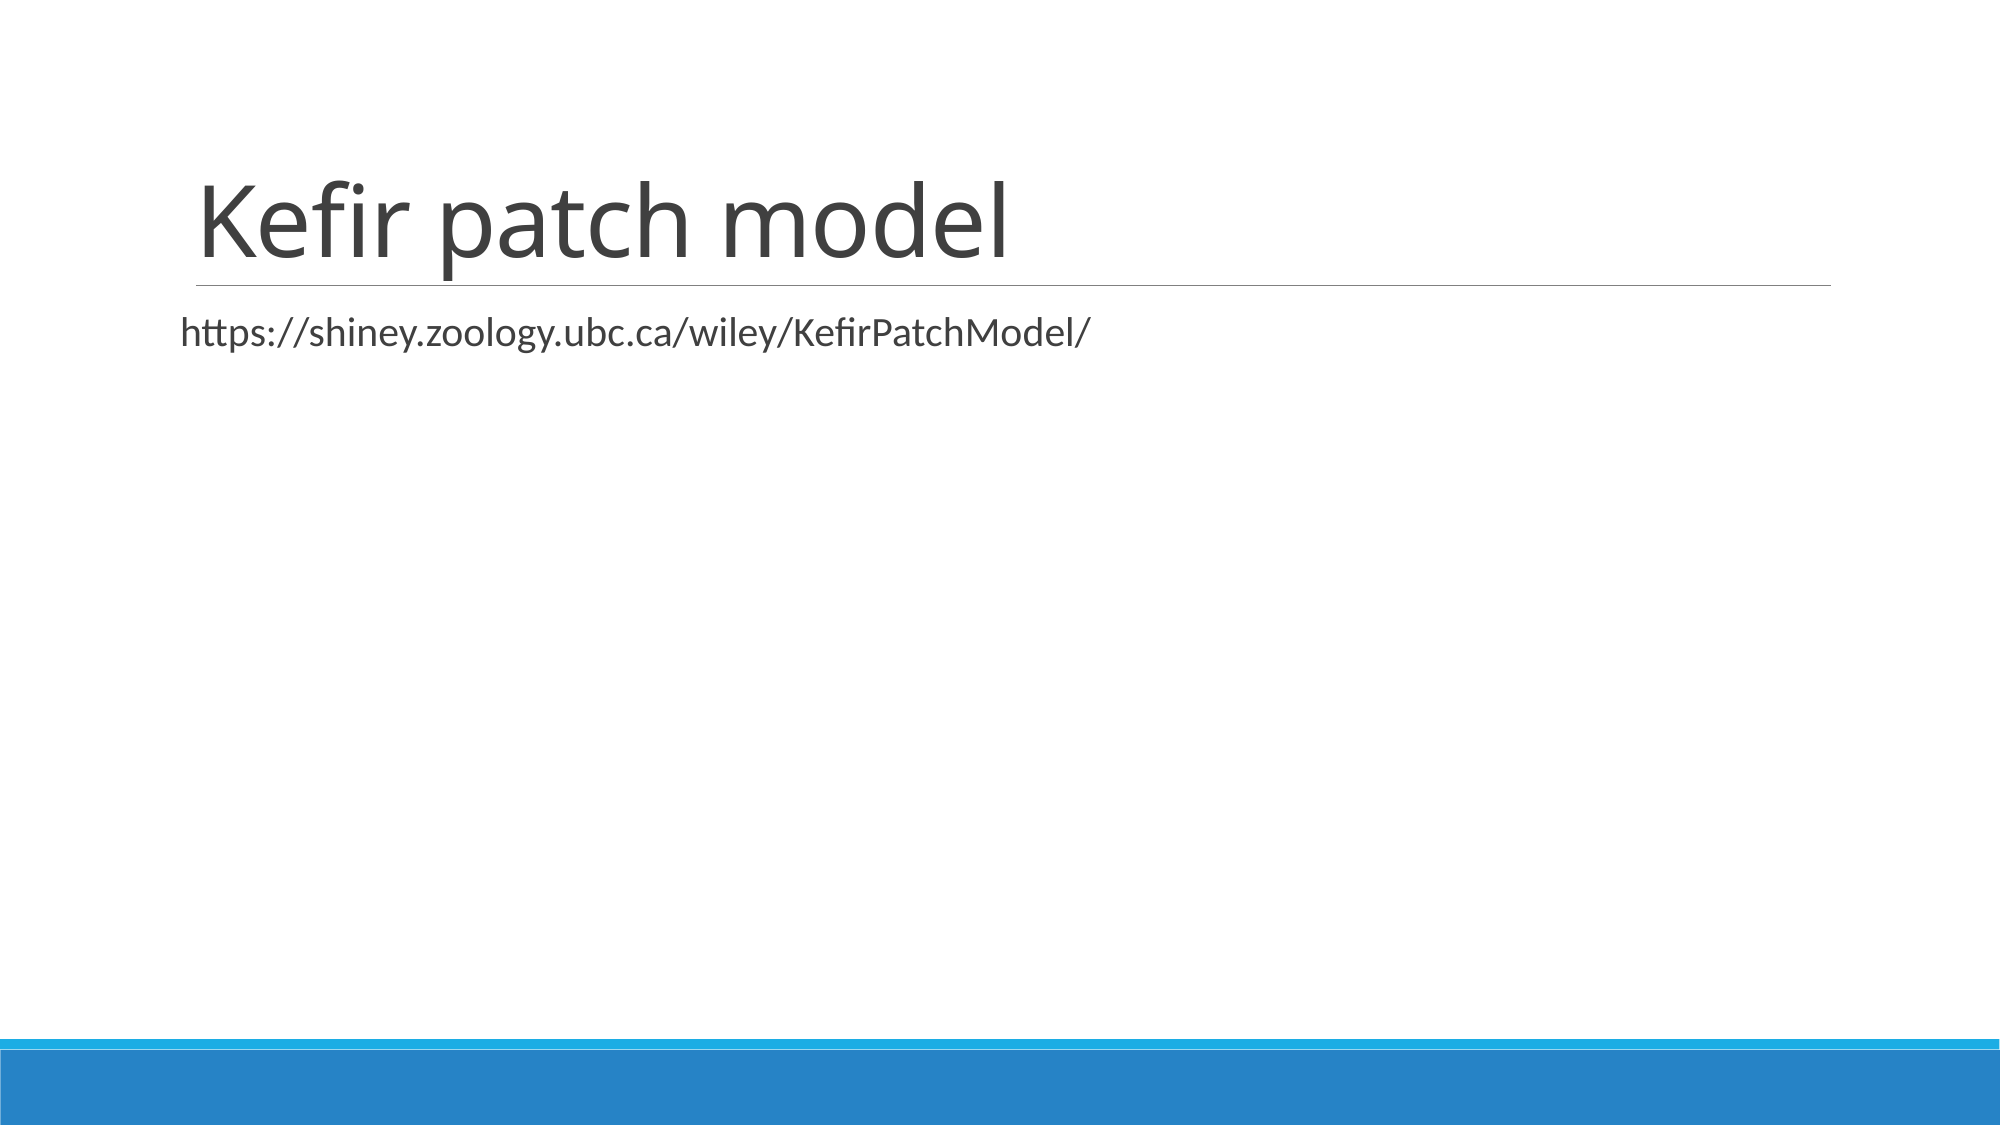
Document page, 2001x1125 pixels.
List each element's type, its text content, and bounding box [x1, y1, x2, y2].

title Kefir patch model [180, 47, 1830, 285]
list https://shiney.zoology.ubc.ca/wiley/KefirPatchModel/ [180, 302, 1830, 963]
